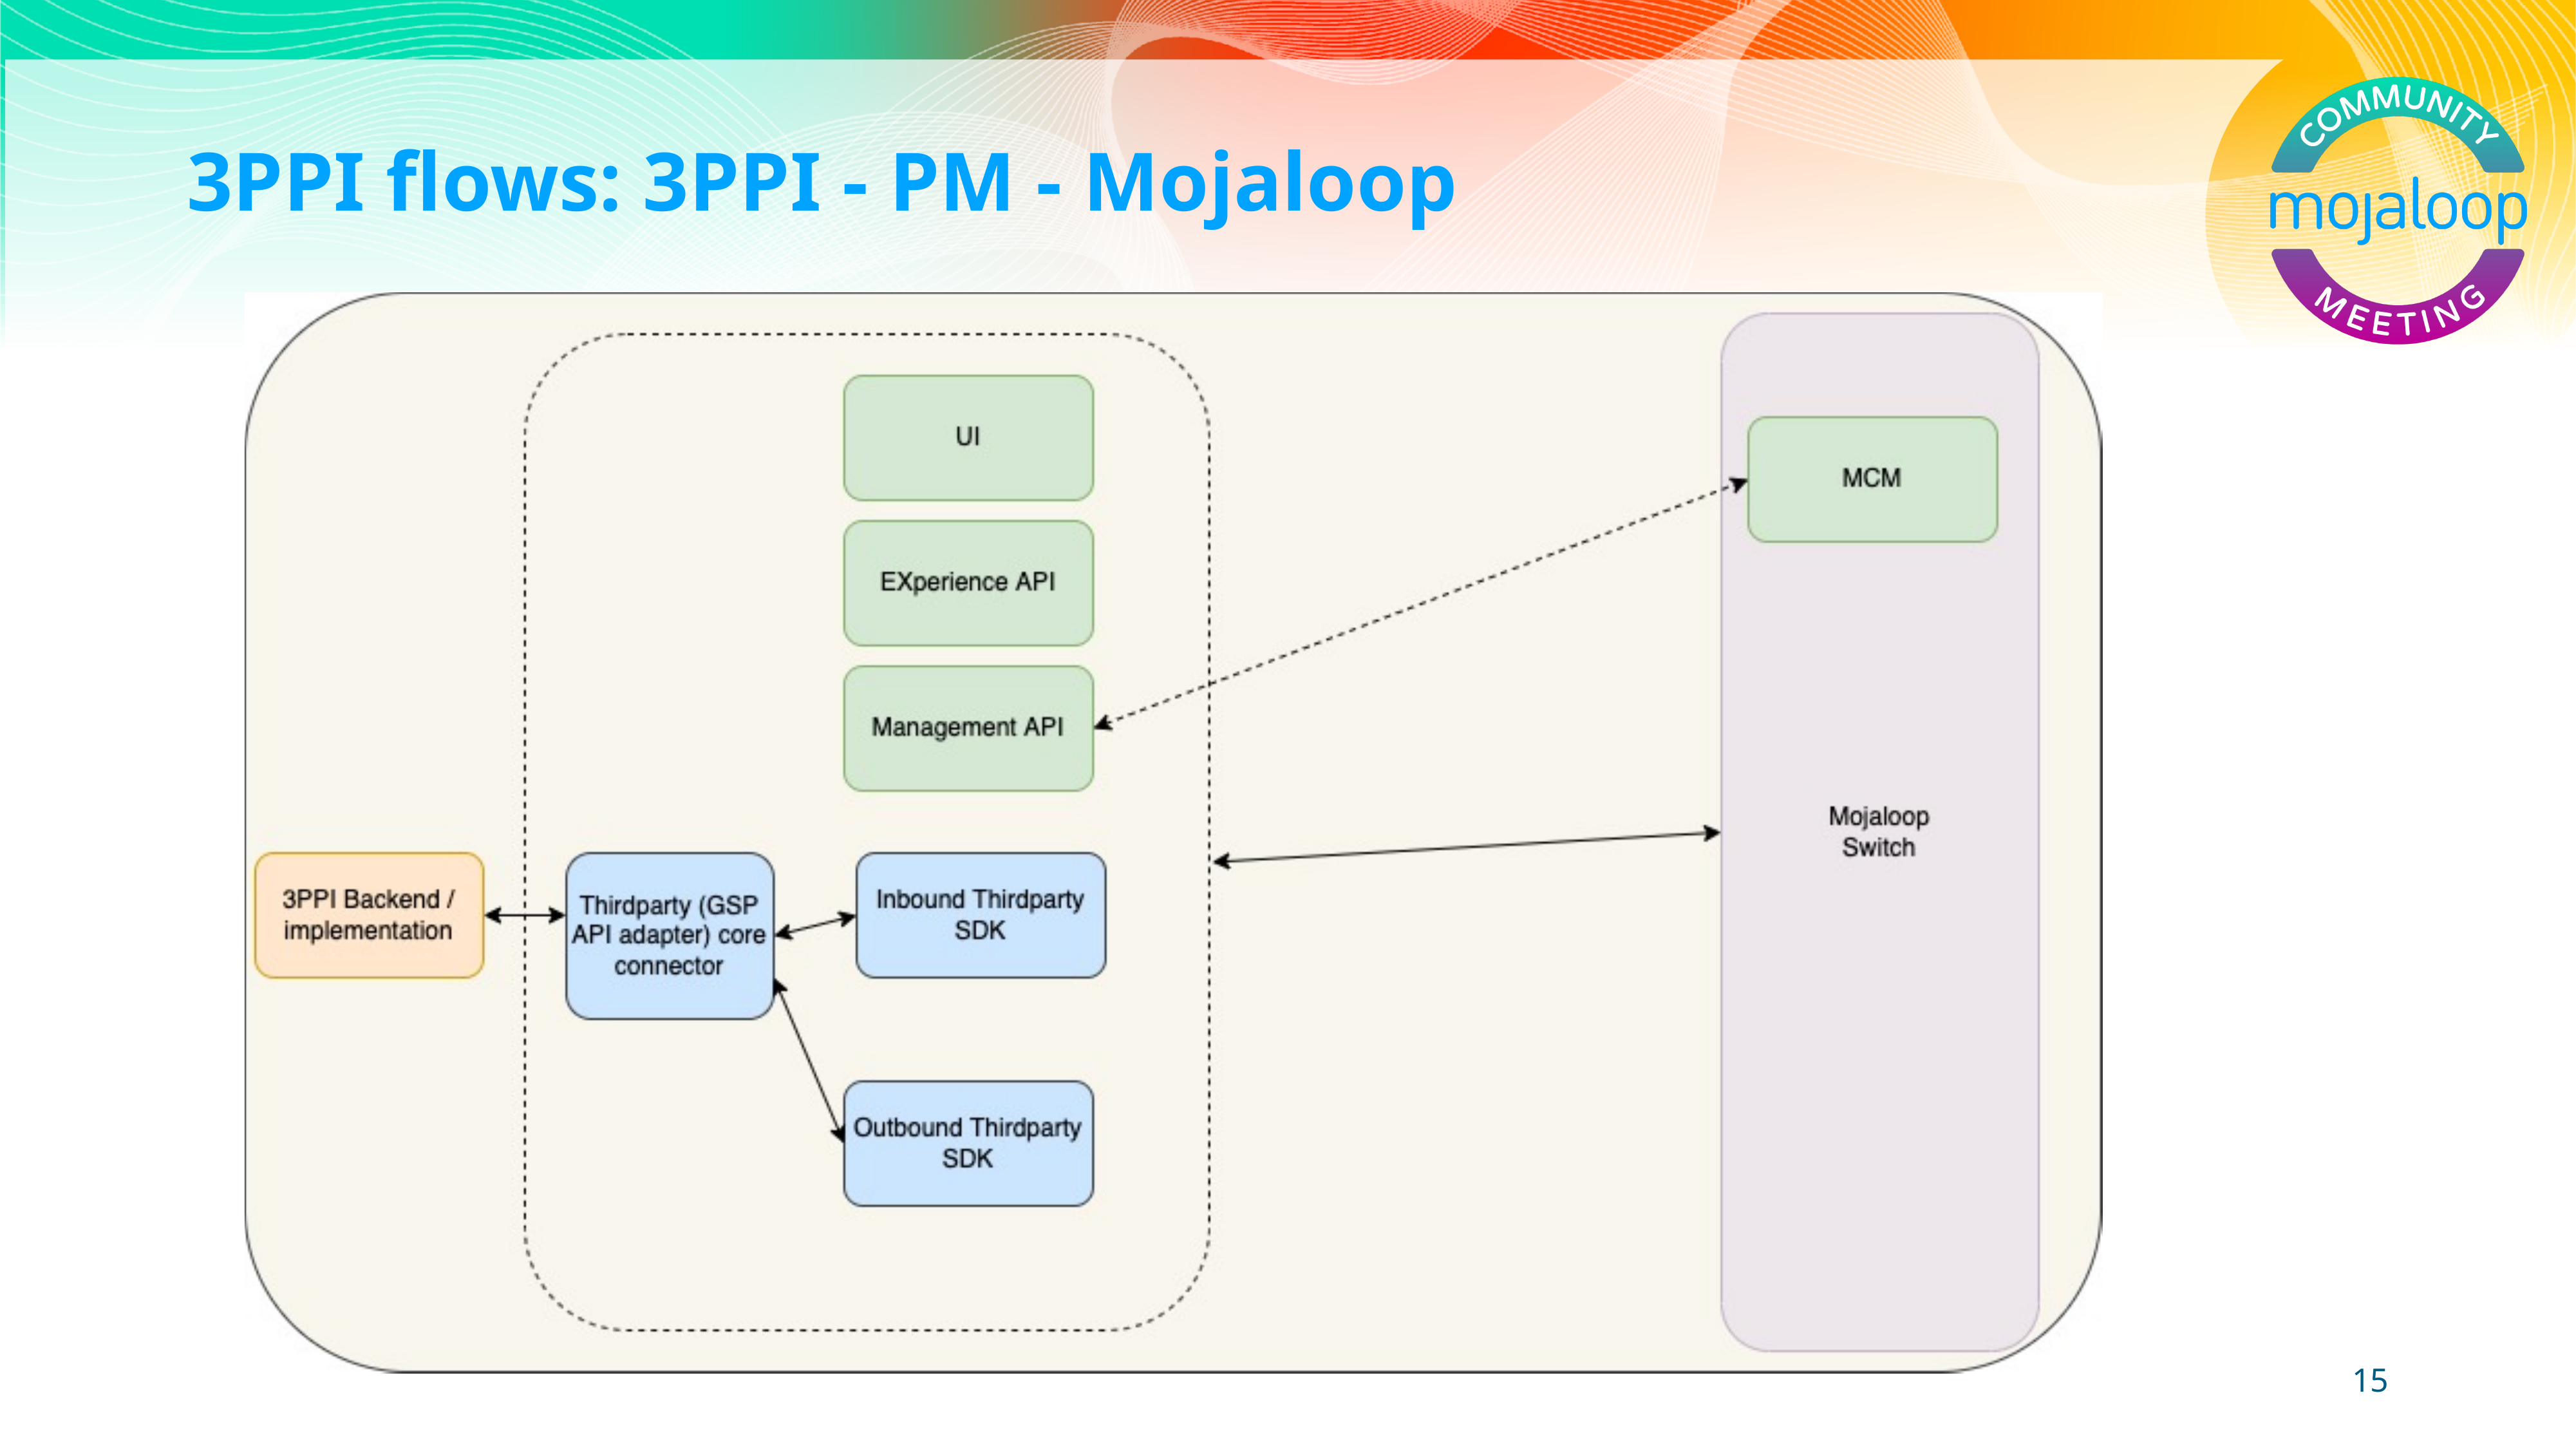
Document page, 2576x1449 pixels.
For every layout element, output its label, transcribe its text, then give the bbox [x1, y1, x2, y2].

title 3PPI flows: 3PPI - PM - Mojaloop [177, 77, 2170, 293]
picture [0, 0, 2576, 1449]
slide_number ‹#› [1819, 1343, 2399, 1421]
